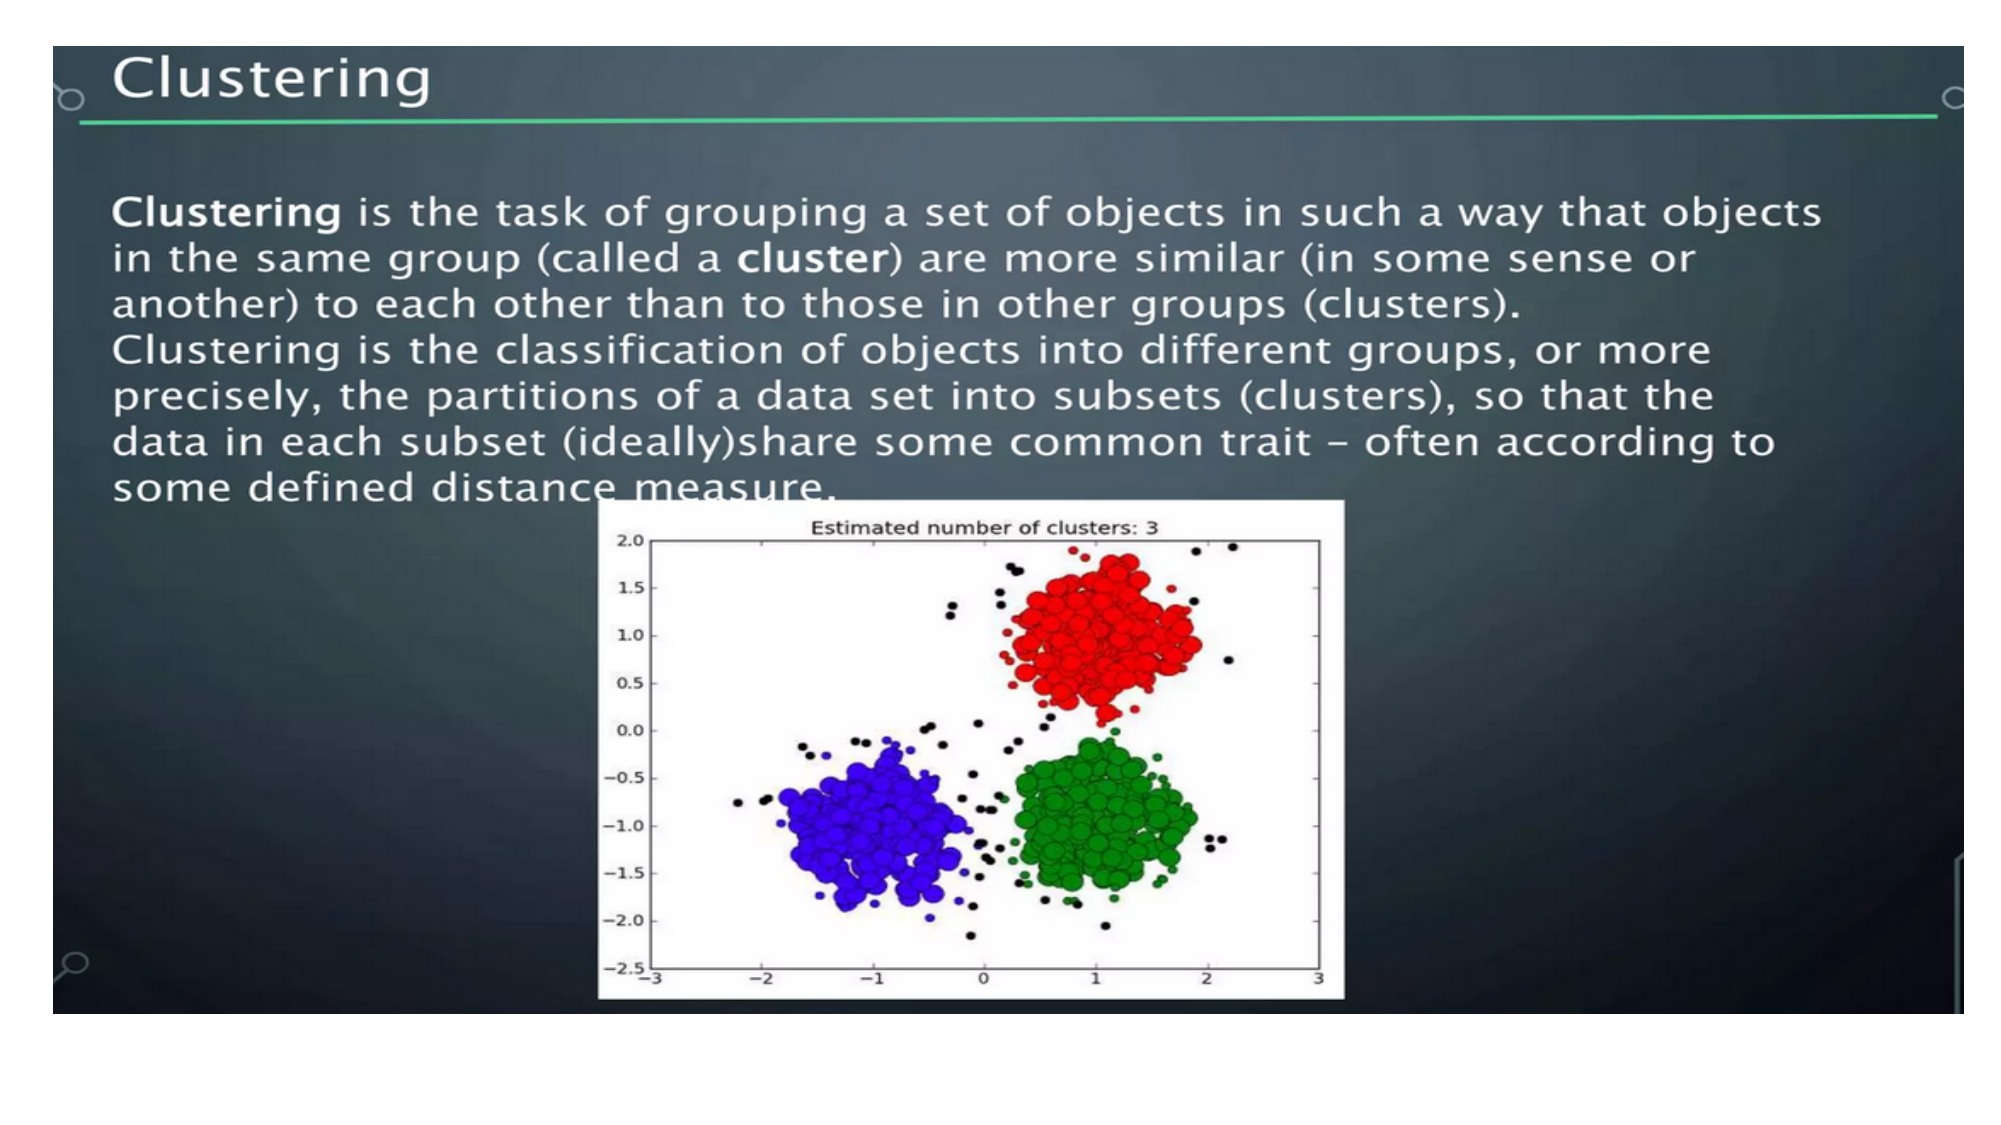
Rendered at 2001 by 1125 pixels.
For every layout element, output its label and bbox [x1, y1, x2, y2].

list [53, 45, 1964, 1014]
